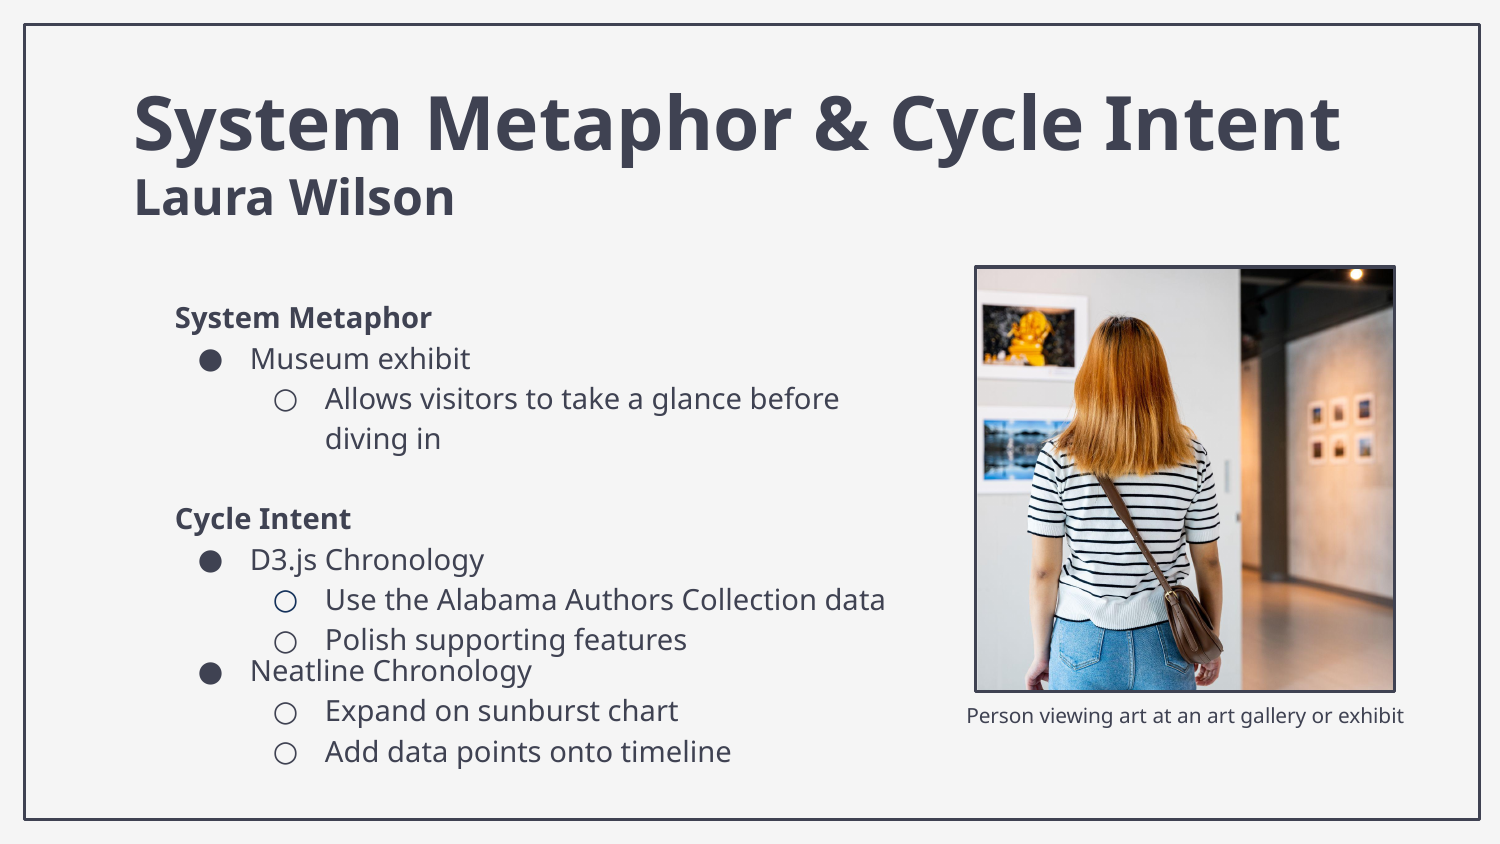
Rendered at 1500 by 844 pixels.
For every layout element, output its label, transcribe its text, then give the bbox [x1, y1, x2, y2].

picture [976, 268, 1394, 691]
text_box Person viewing art at an art gallery or exhibit [940, 689, 1430, 741]
list System Metaphor Museum exhibit Allows visitors to take a glance before diving in Cycle Intent D3.js Chronology Use the Alabama Authors Collection data Polish supporting features Neatline Chronology Expand on sunburst chart Add data points onto timeline [159, 279, 933, 749]
title System Metaphor & Cycle Intent Laura Wilson [118, 60, 1382, 155]
